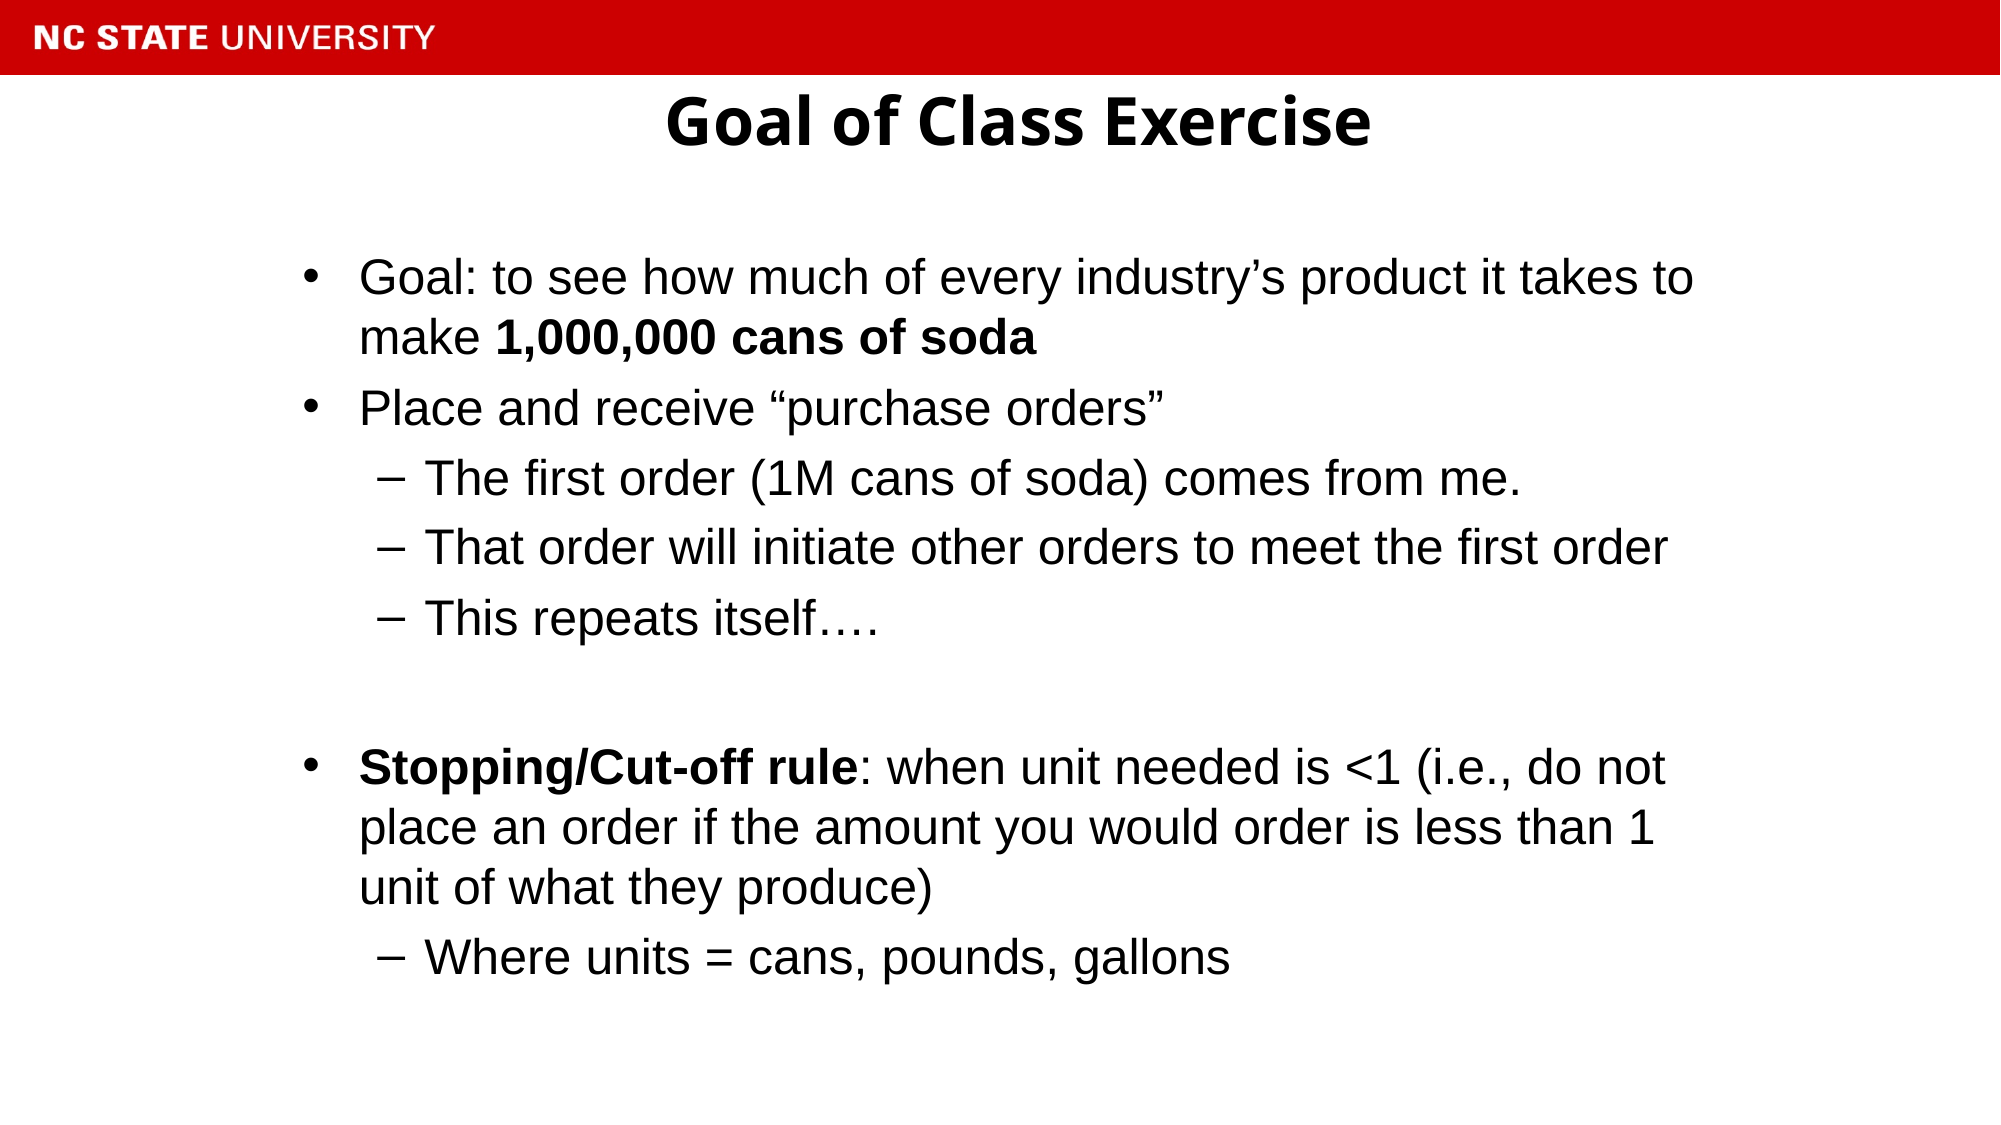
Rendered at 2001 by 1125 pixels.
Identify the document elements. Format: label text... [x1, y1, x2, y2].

title Goal of Class Exercise [350, 37, 1688, 200]
list Goal: to see how much of every industry’s product it takes to make 1,000,000 cans of soda Place and receive “purchase orders” The first order (1M cans of soda) comes from me. That order will initiate other orders to meet the first order This repeats itself…. Stopping/Cut-off rule: when unit needed is <1 (i.e., do not place an order if the amount you would order is less than 1 unit of what they produce) Where units = cans, pounds, gallons [287, 237, 1750, 975]
picture [0, 0, 2000, 75]
